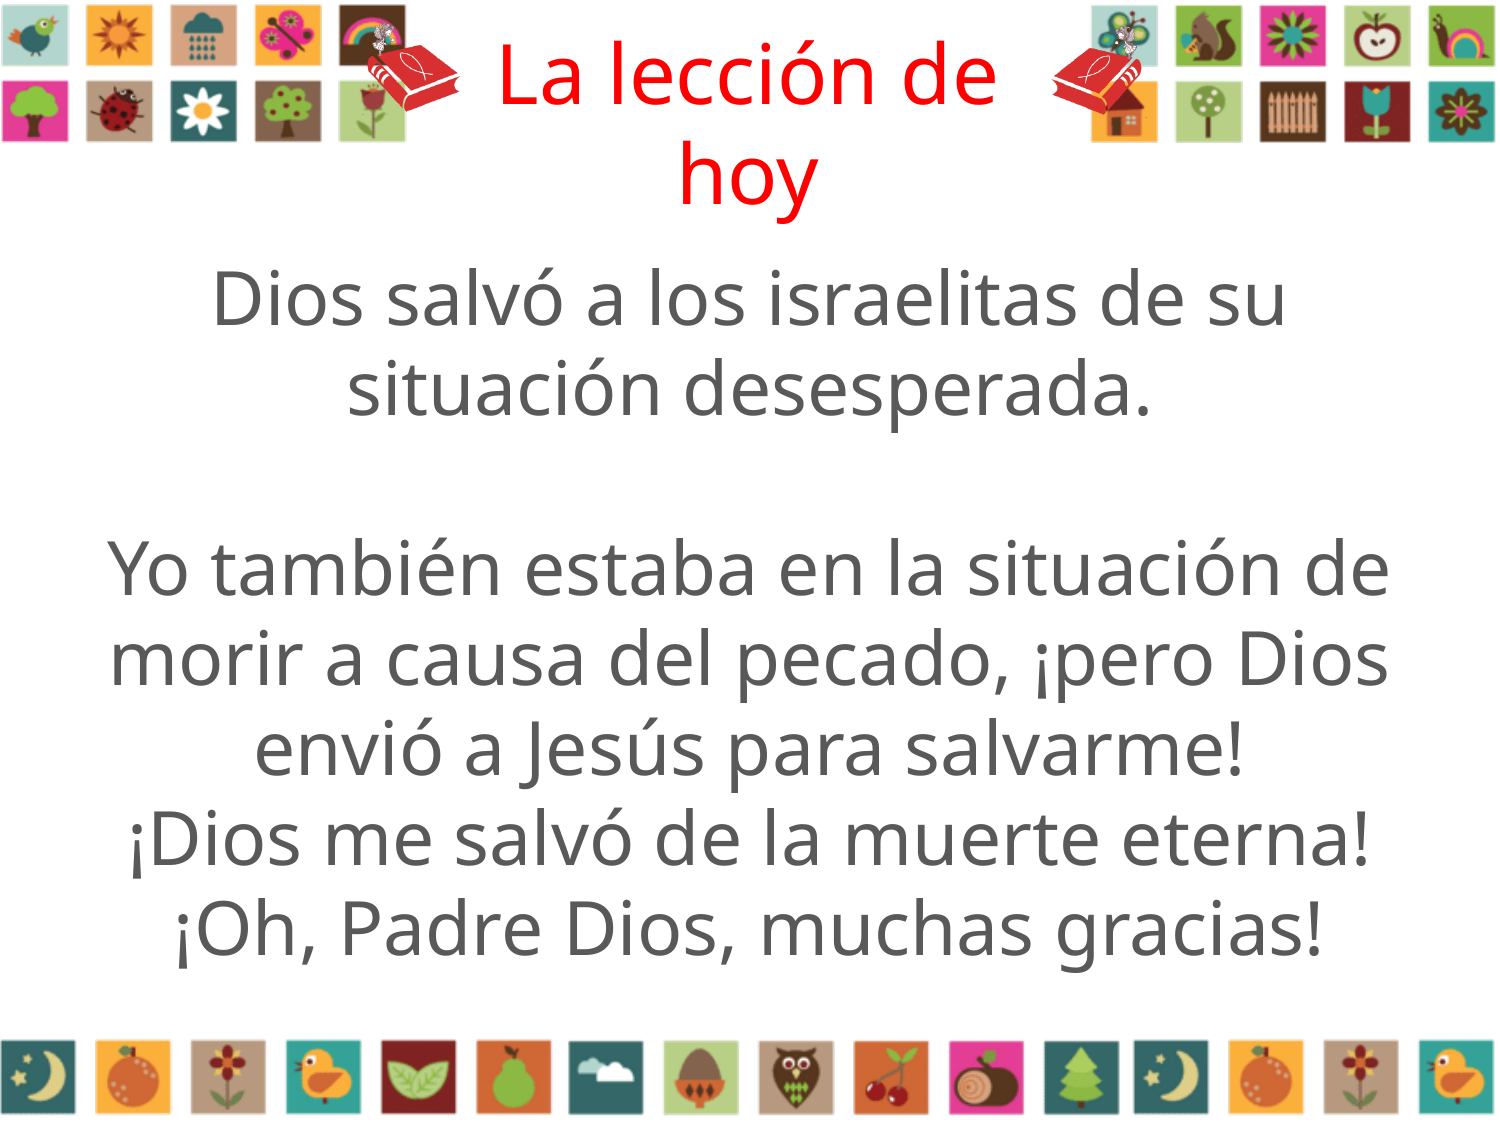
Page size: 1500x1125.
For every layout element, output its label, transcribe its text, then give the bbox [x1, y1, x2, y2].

text_box La lección de hoy [414, 13, 1080, 229]
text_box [0, 1028, 1500, 1118]
picture [1019, 3, 1500, 150]
picture [0, 3, 492, 150]
text_box Dios salvó a los israelitas de su situación desesperada. Yo también estaba en la situación de morir a causa del pecado, ¡pero Dios envió a Jesús para salvarme! ¡Dios me salvó de la muerte eterna! ¡Oh, Padre Dios, muchas gracias! [76, 243, 1424, 979]
